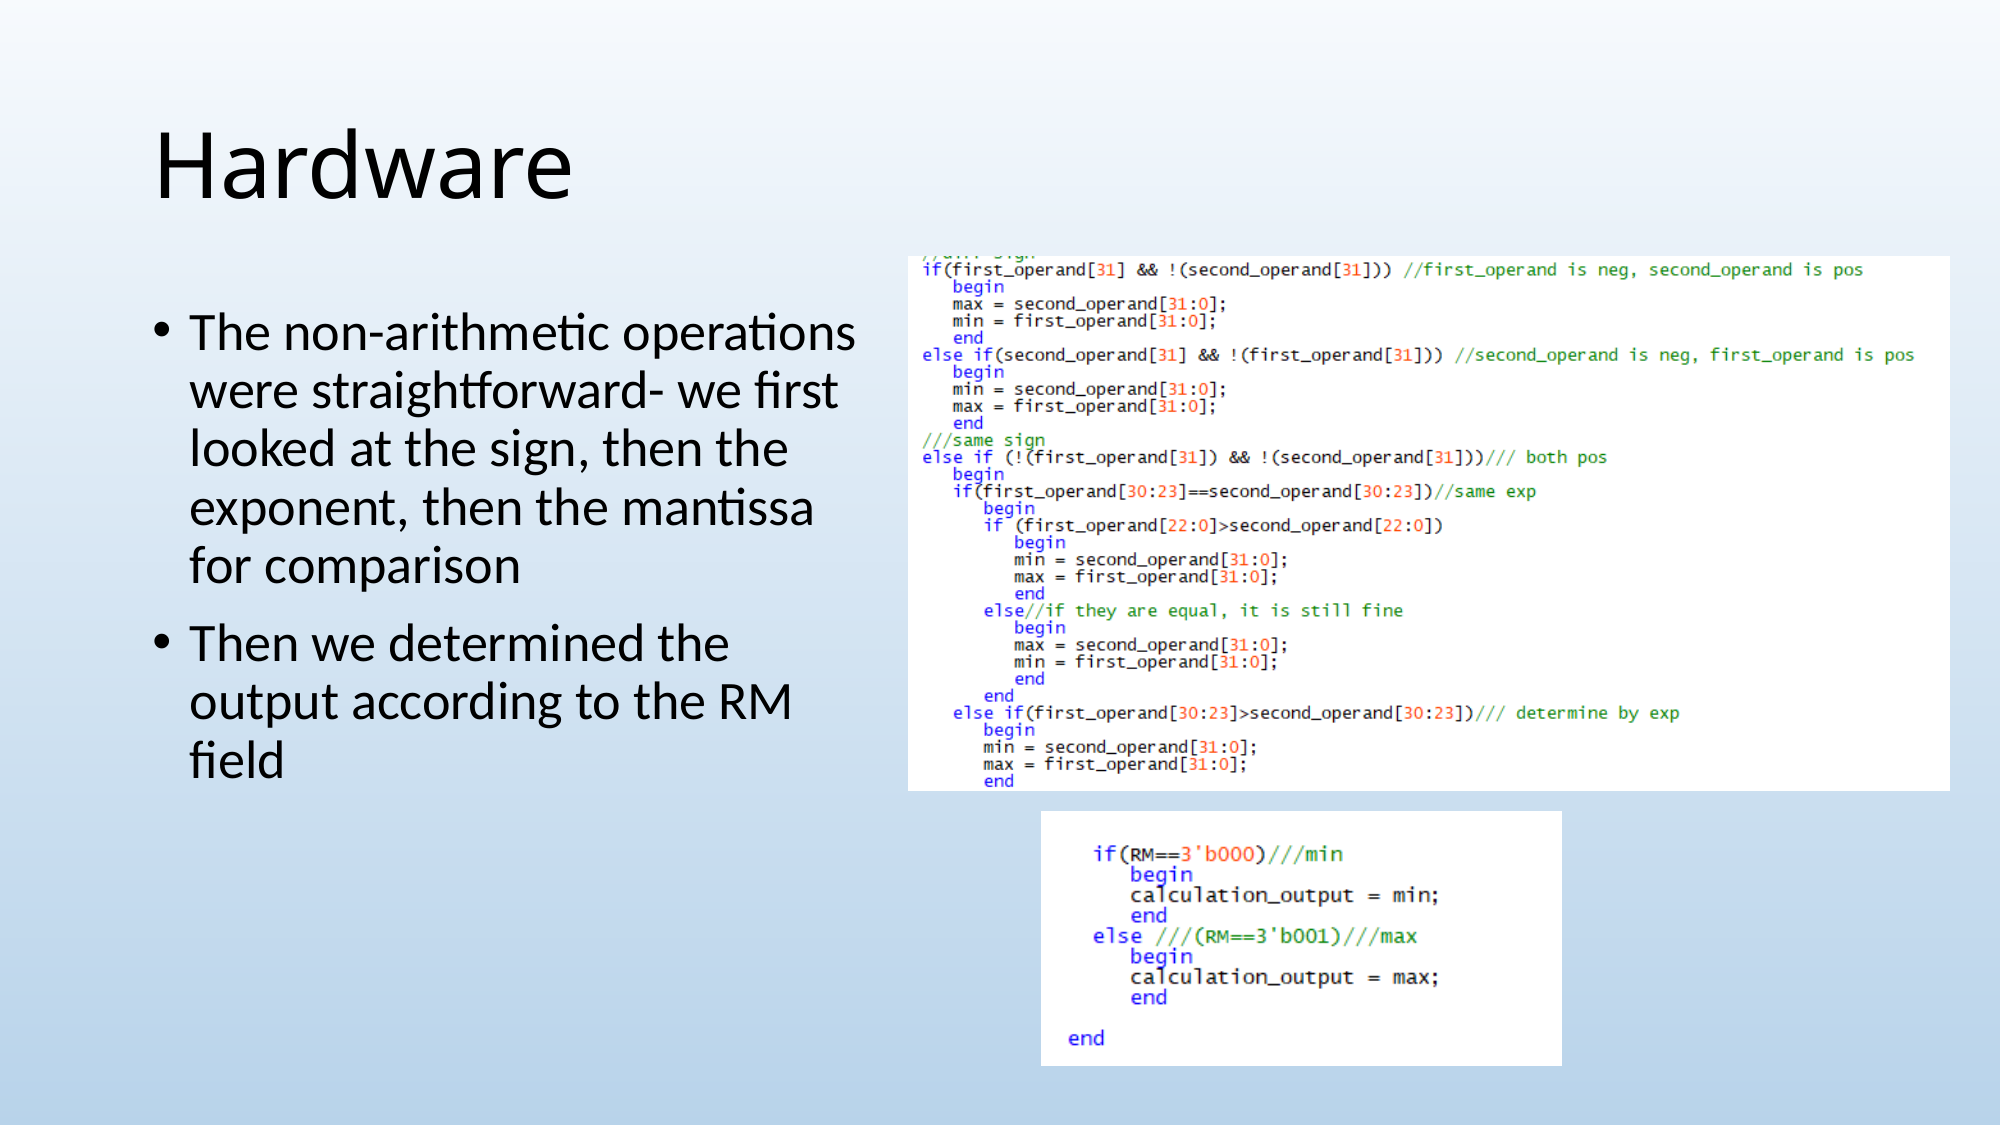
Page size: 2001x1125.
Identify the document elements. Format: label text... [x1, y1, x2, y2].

title Hardware [137, 59, 1863, 278]
picture [908, 256, 1950, 791]
picture [1041, 811, 1562, 1066]
list The non-arithmetic operations were straightforward- we first looked at the sign, then the exponent, then the mantissa for comparison Then we determined the output according to the RM field [137, 295, 877, 804]
